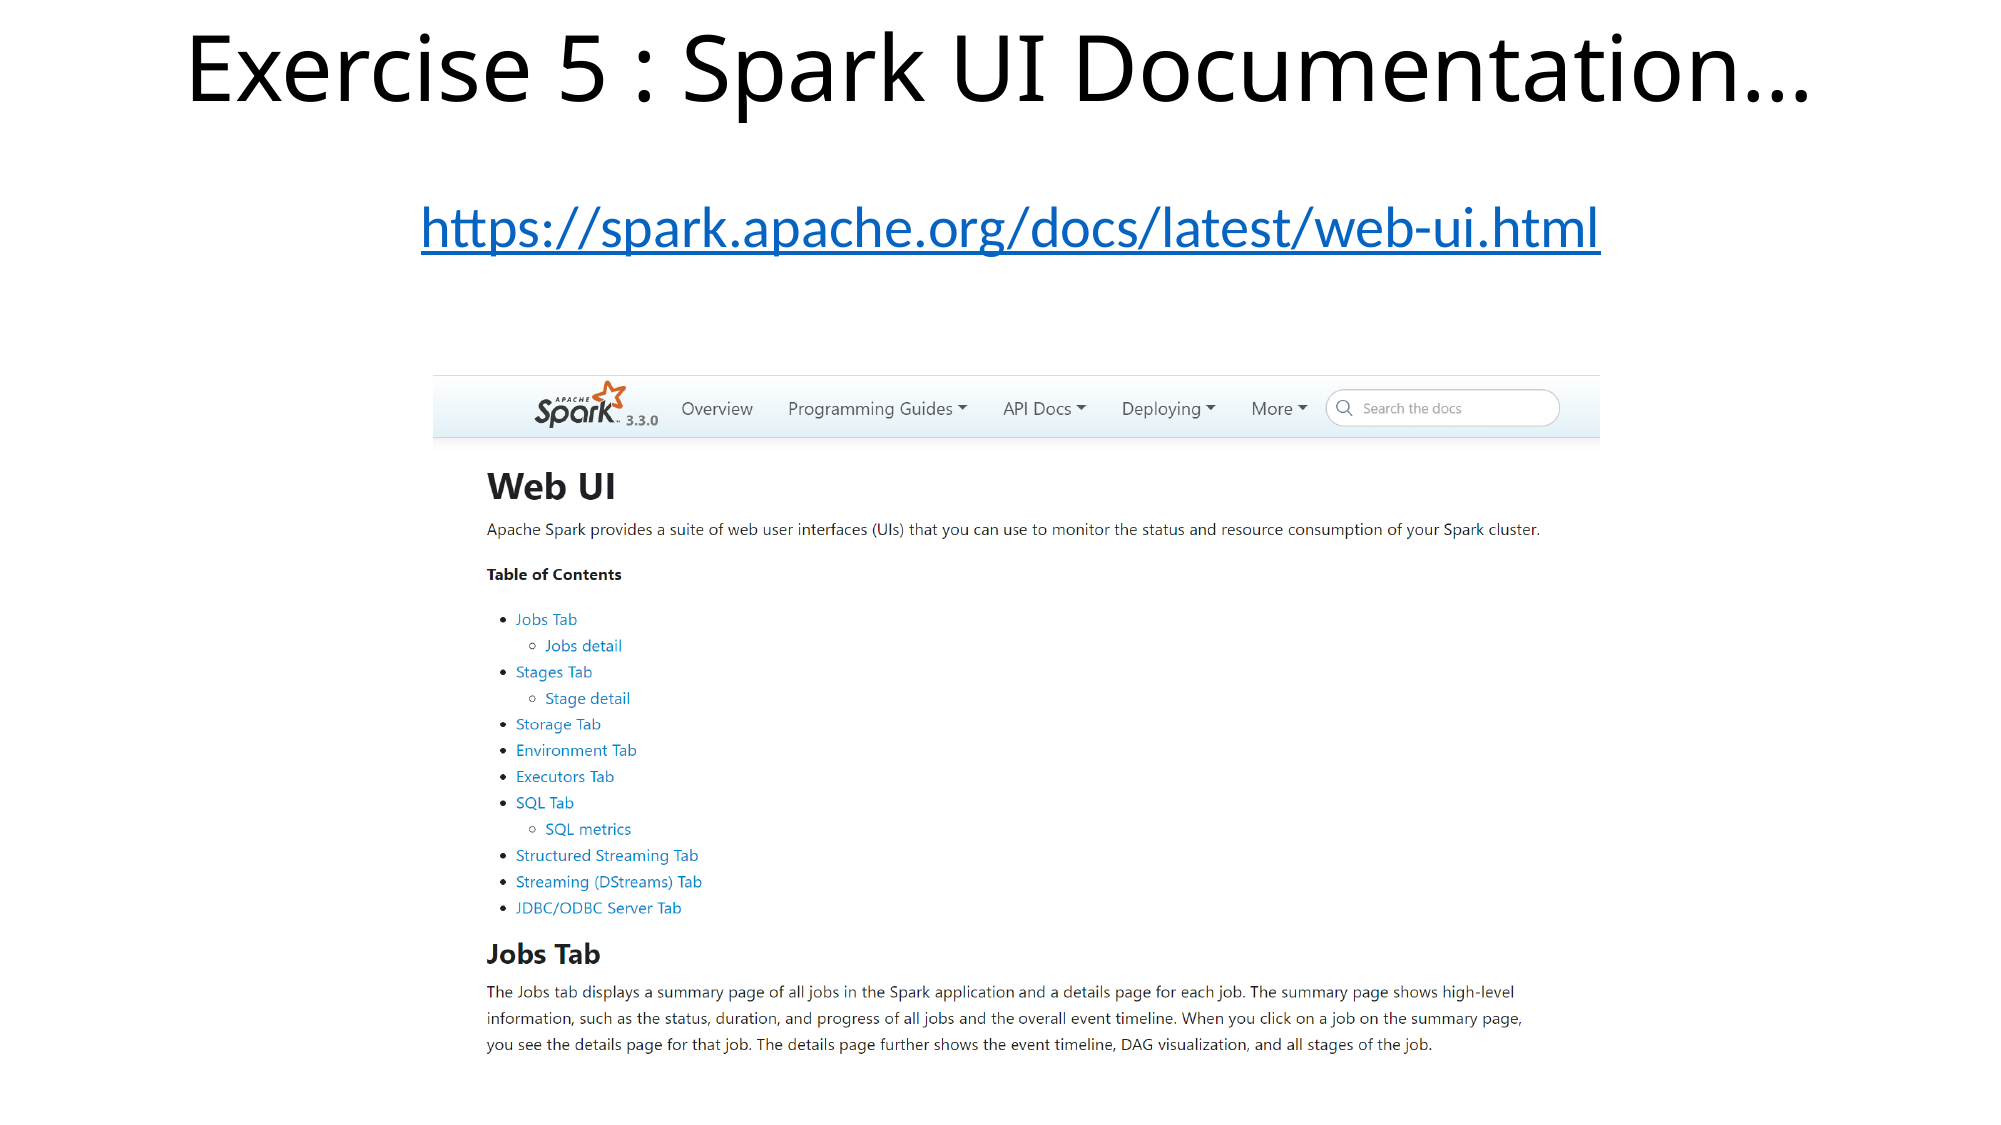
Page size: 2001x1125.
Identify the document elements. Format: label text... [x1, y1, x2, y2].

text_box https://spark.apache.org/docs/latest/web-ui.html [405, 181, 1616, 266]
picture [433, 375, 1600, 1073]
title Exercise 5 : Spark UI Documentation… [137, 14, 1863, 129]
